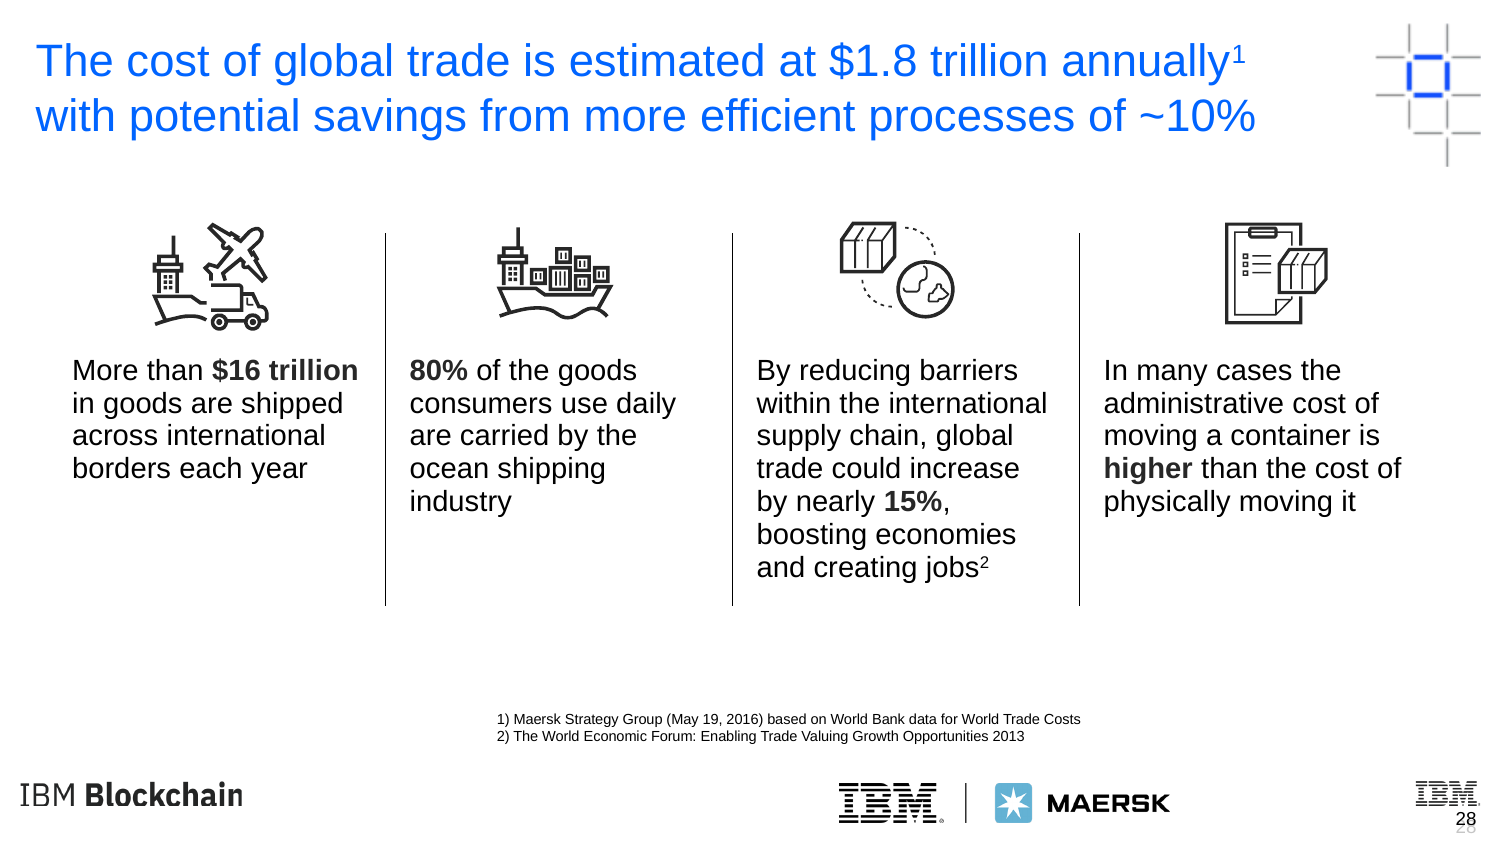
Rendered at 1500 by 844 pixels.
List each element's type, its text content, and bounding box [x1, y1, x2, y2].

list The cost of global trade is estimated at $1.8 trillion annually1 with potential savings from more efficient processes of ~10% [20, 23, 1295, 190]
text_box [839, 221, 956, 319]
table_header [1080, 233, 1426, 346]
table_header [386, 233, 732, 346]
table_cell More than $16 trillion in goods are shipped across international borders each year [38, 346, 385, 606]
table_cell 80% of the goods consumers use daily are carried by the ocean shipping industry [386, 346, 732, 606]
table_cell By reducing barriers within the international supply chain, global trade could increase by nearly 15%, boosting economies and creating jobs2 [733, 346, 1079, 606]
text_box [1224, 222, 1328, 325]
text_box 28 [1404, 799, 1492, 837]
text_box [151, 222, 269, 331]
table_header [38, 233, 385, 346]
picture [1376, 24, 1480, 166]
table_header [733, 233, 1079, 346]
picture [839, 783, 1171, 824]
text_box 1) Maersk Strategy Group (May 19, 2016) based on World Bank data for World Trade Costs 2) The World Economic Forum: Enabling Trade Valuing Growth Opportunities 2013 [482, 702, 1198, 770]
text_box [496, 227, 614, 320]
table_cell In many cases the administrative cost of moving a container is higher than the cost of physically moving it [1080, 346, 1426, 606]
